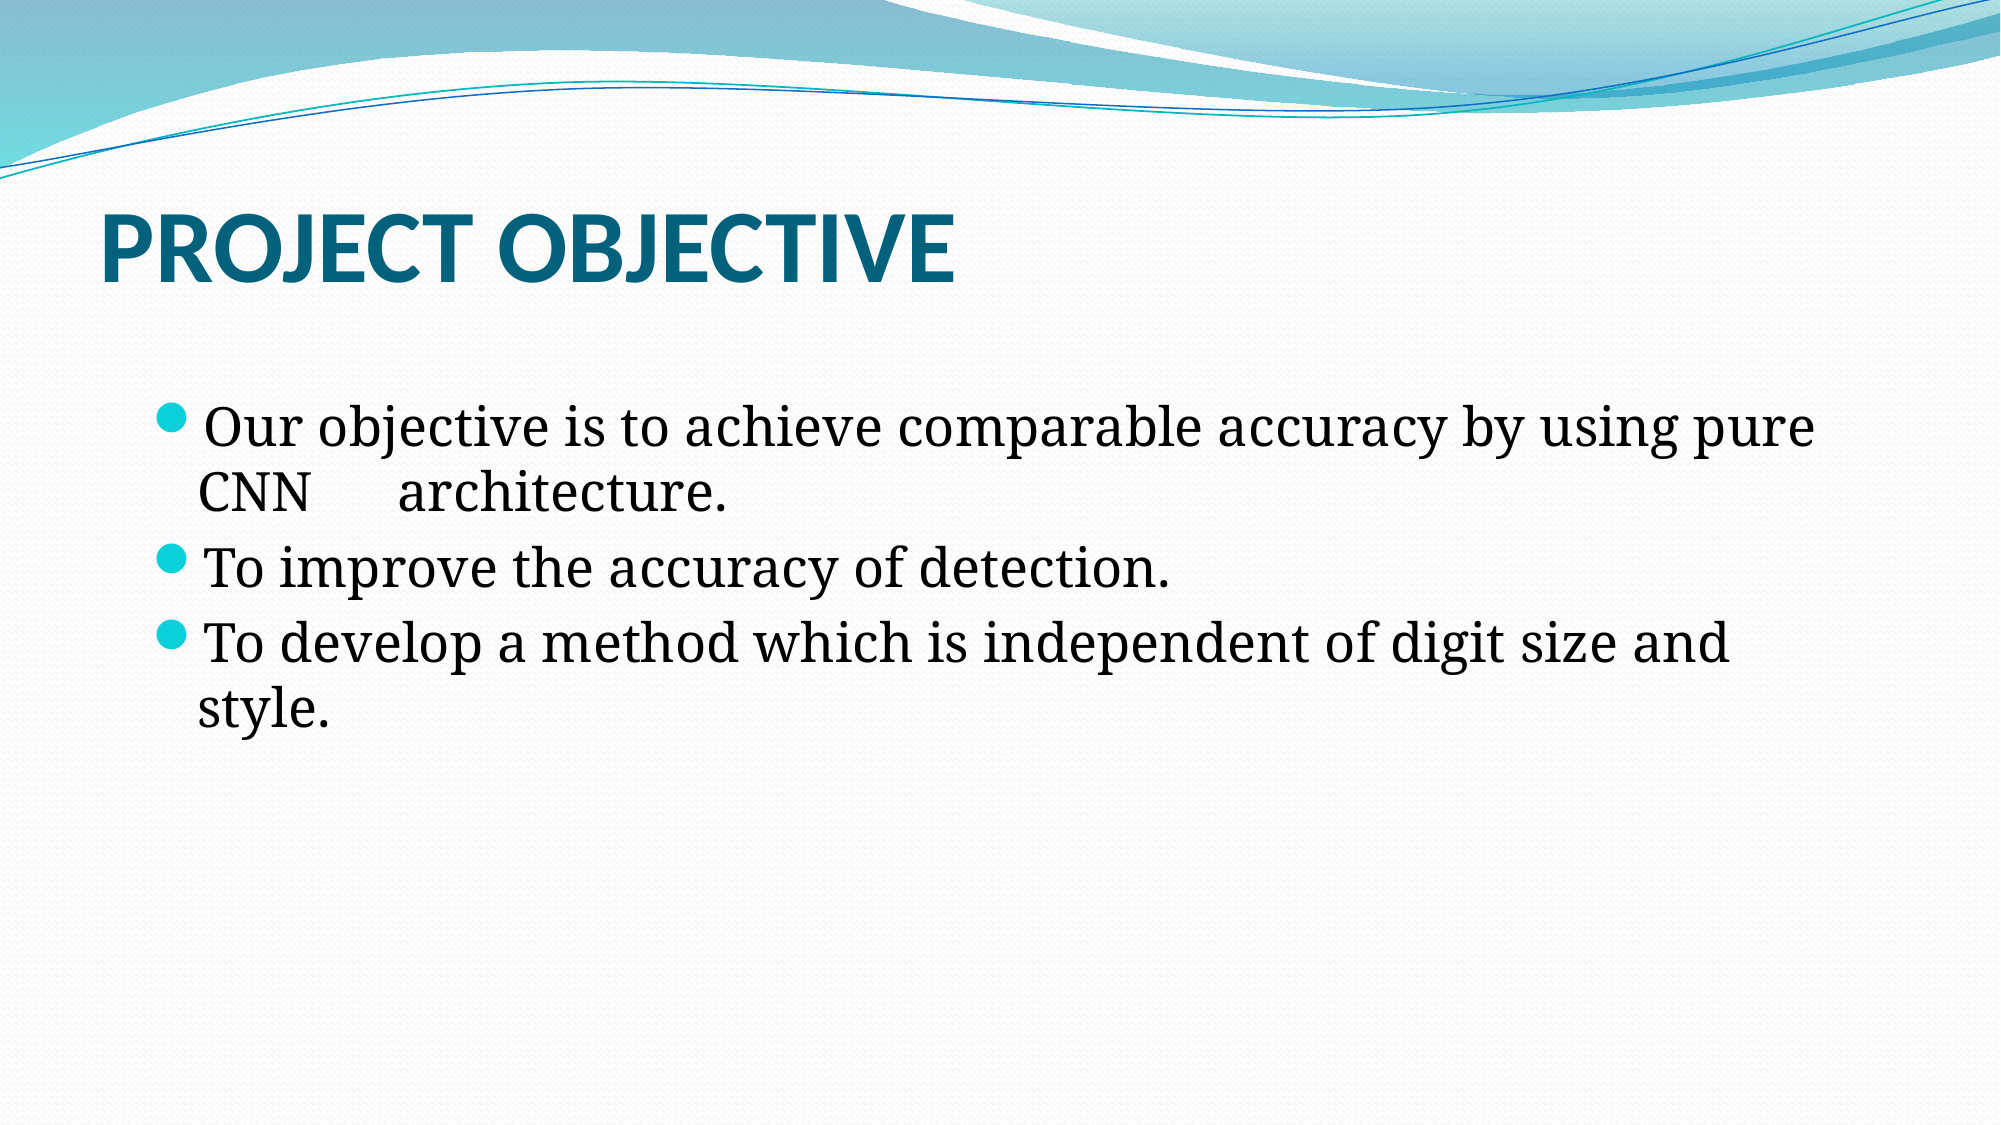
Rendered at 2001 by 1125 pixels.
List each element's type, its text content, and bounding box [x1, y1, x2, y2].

title PROJECT OBJECTIVE [99, 115, 1900, 303]
list Our objective is to achieve comparable accuracy by using pure CNN architecture. To improve the accuracy of detection. To develop a method which is independent of digit size and style. [137, 384, 1863, 1014]
